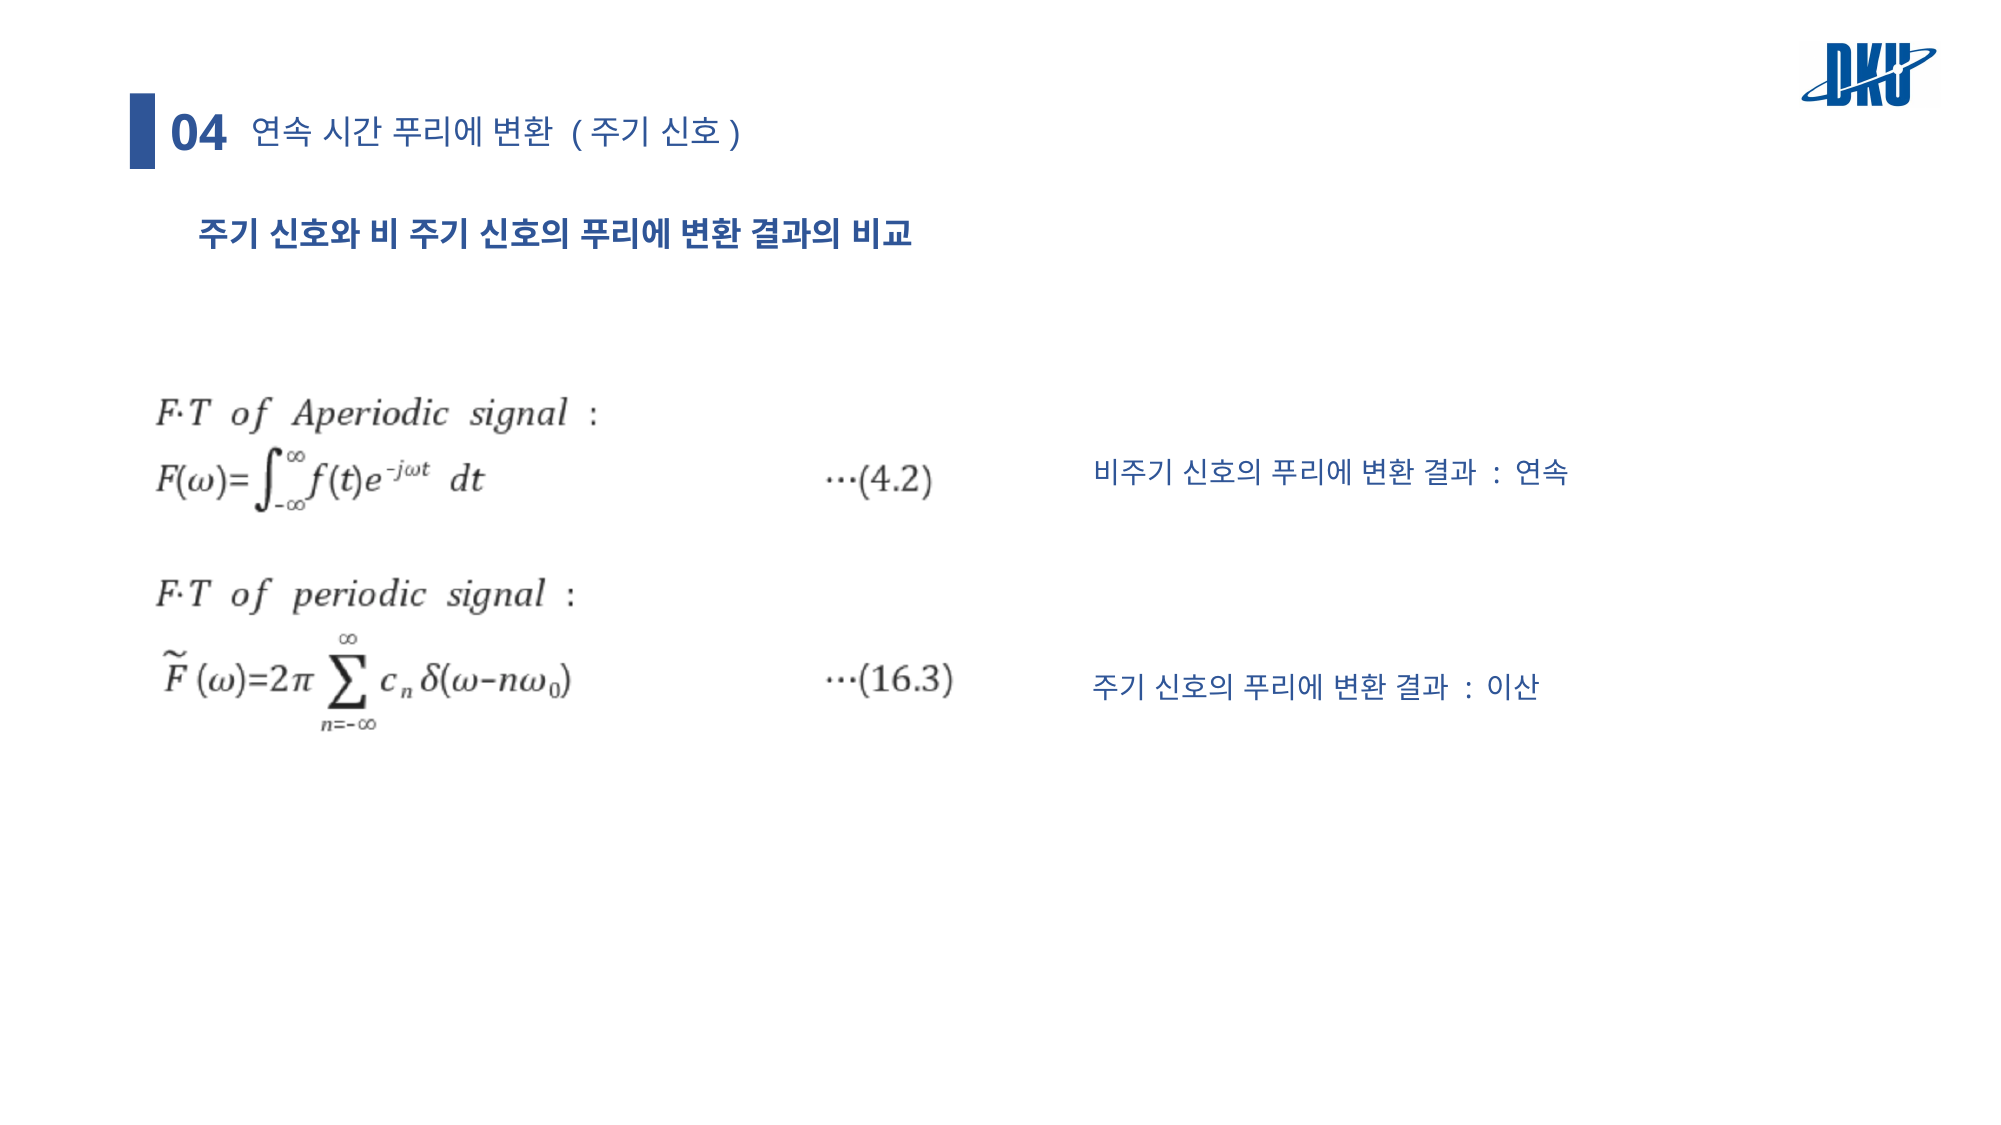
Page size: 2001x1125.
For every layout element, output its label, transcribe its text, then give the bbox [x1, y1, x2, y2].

text_box 주기 신호의 푸리에 변환 결과 : 이산 [1077, 661, 1556, 712]
picture [1799, 41, 1941, 108]
text_box 주기 신호와 비 주기 신호의 푸리에 변환 결과의 비교 [184, 205, 929, 261]
text_box 비주기 신호의 푸리에 변환 결과 : 연속 [1078, 446, 1585, 497]
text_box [129, 93, 770, 169]
picture [129, 383, 1062, 770]
